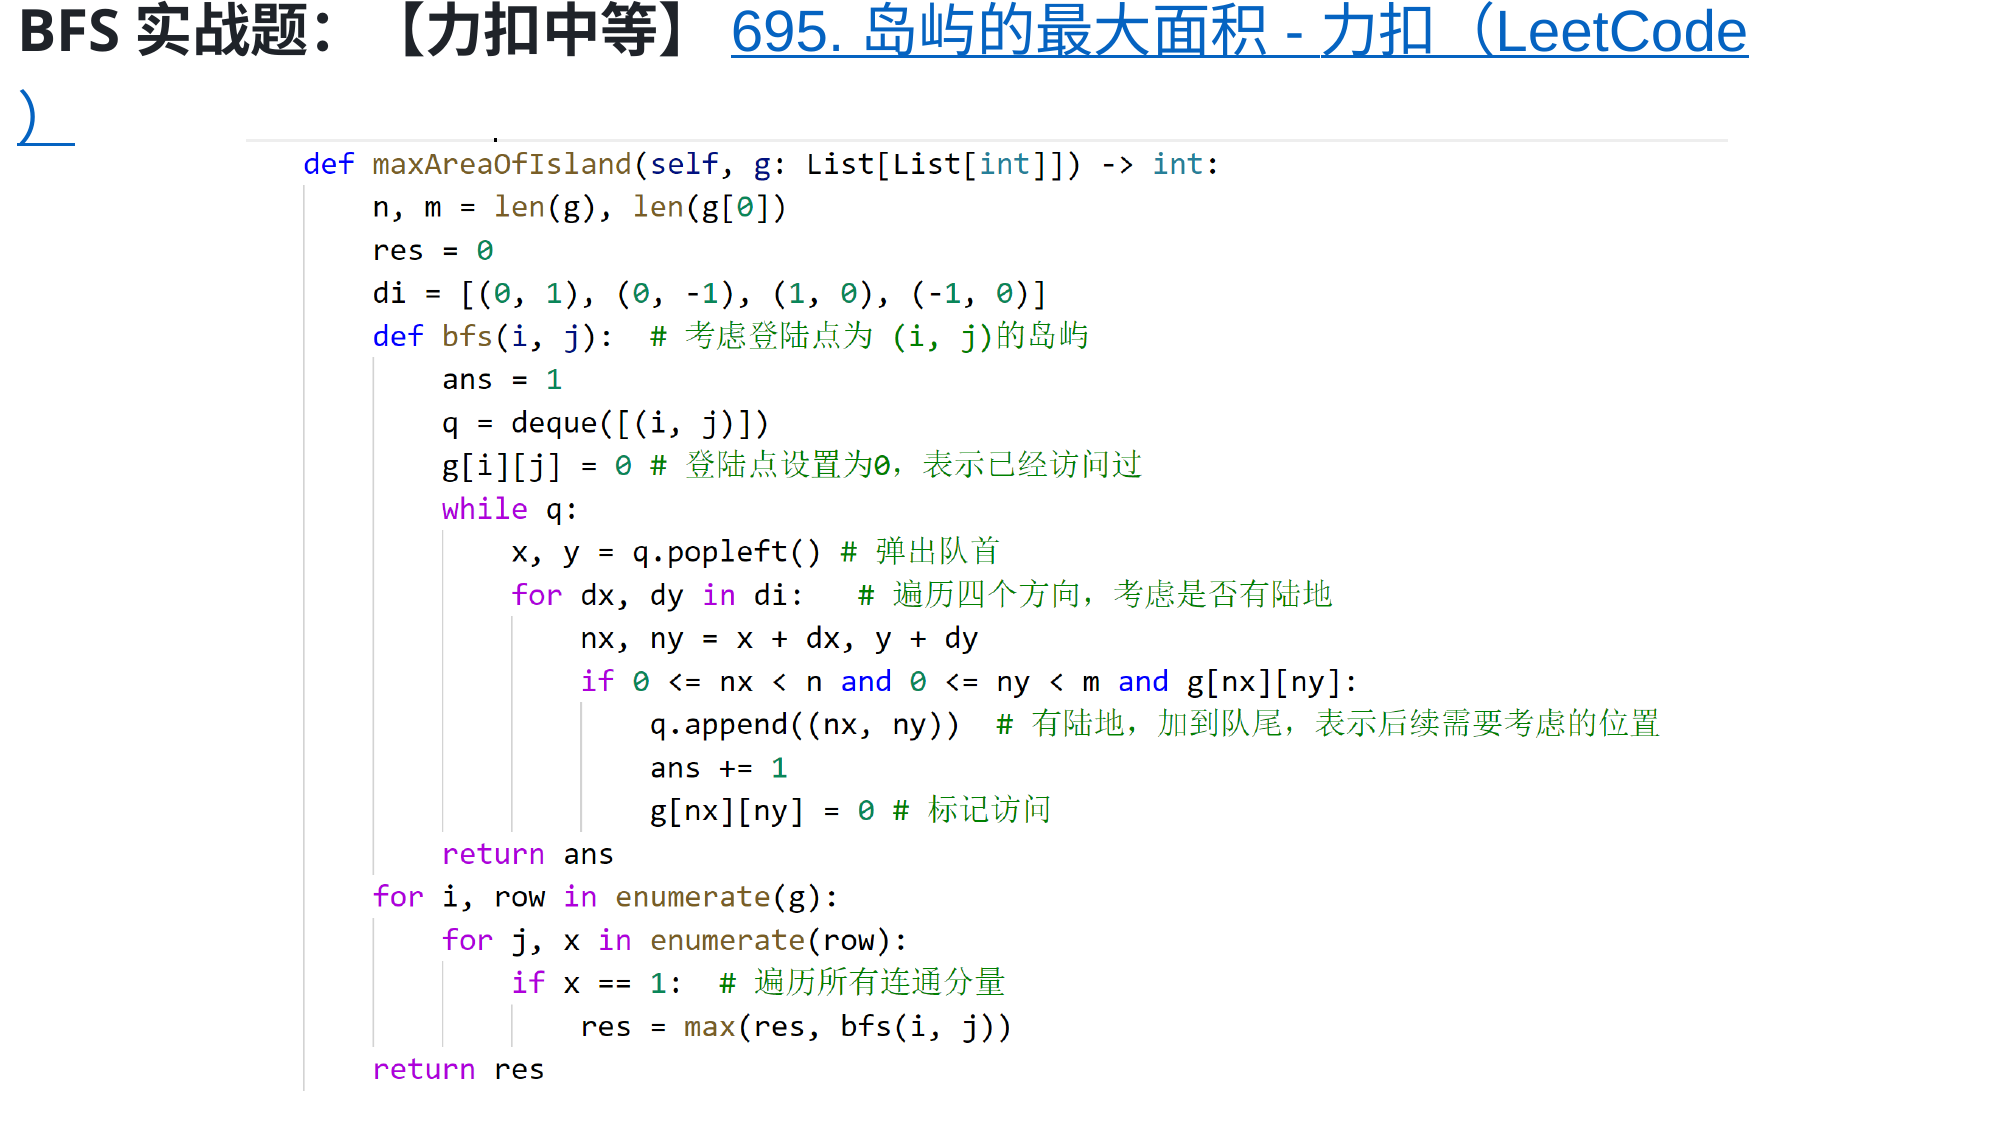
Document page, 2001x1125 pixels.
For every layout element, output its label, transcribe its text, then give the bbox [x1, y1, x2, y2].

picture [246, 138, 1728, 1125]
text_box BFS实战题：【力扣中等】695. 岛屿的最大面积 - 力扣（LeetCode） [17, 0, 1799, 127]
